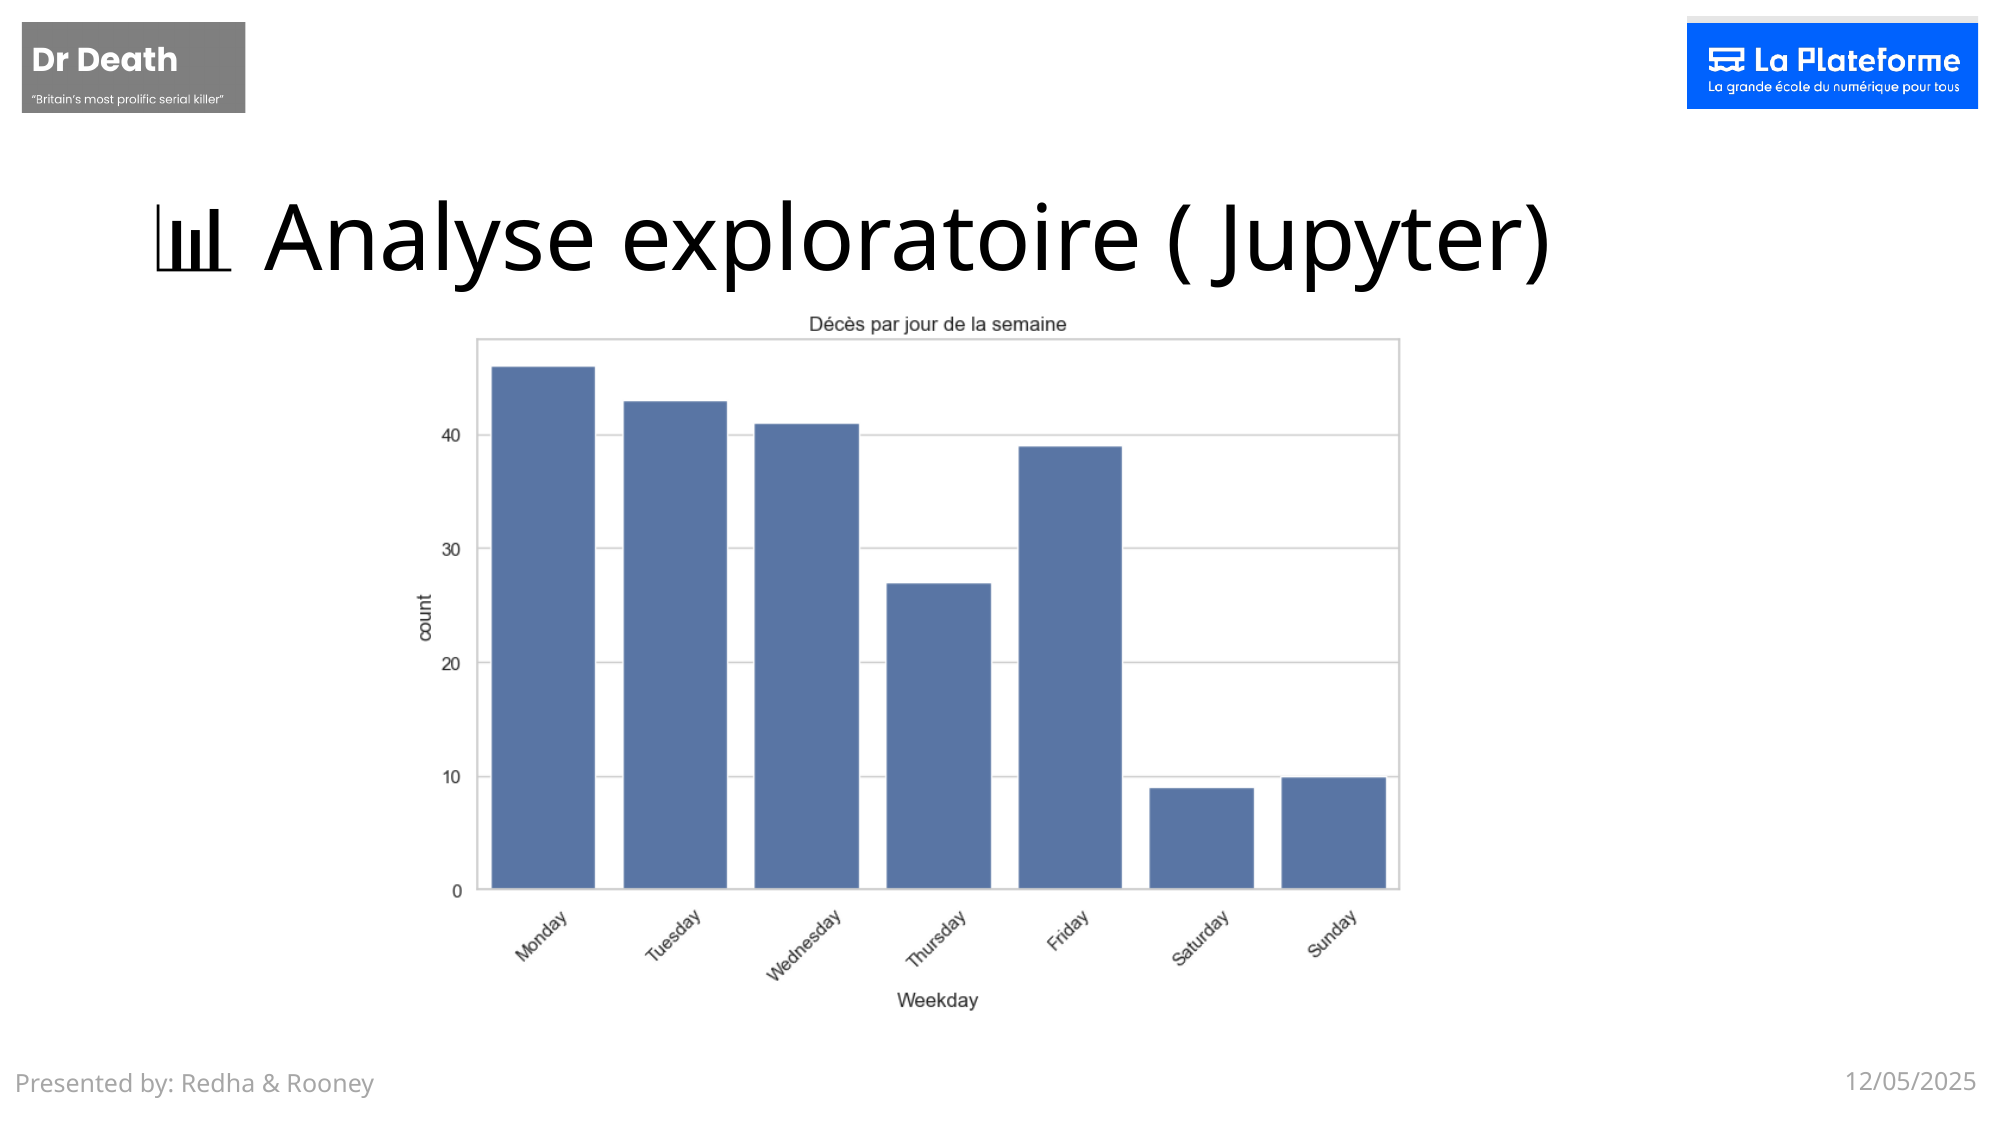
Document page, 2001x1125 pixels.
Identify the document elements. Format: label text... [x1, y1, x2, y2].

title 📊 Analyse exploratoire ( Jupyter) [133, 131, 1859, 350]
picture [1686, 16, 1979, 109]
text_box 12/05/2025 [1829, 1058, 2000, 1103]
picture [405, 306, 1411, 1020]
picture [21, 22, 246, 114]
text_box Presented by: Redha & Rooney [0, 1060, 584, 1105]
